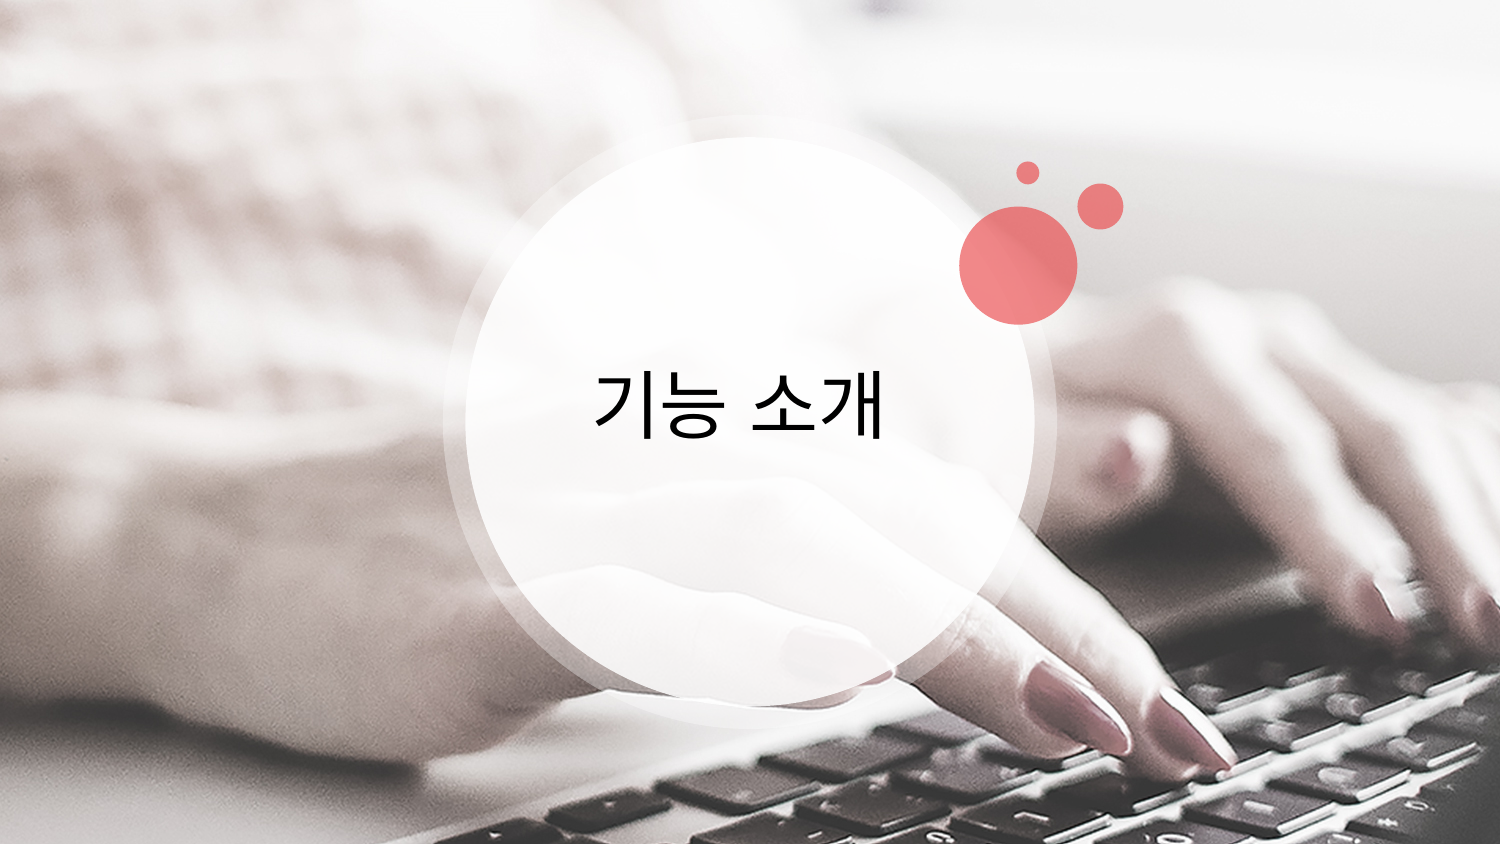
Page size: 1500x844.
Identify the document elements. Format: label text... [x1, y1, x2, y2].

text_box 기능 소개 [465, 350, 1035, 446]
picture [0, 0, 1500, 844]
text_box [442, 114, 1058, 729]
